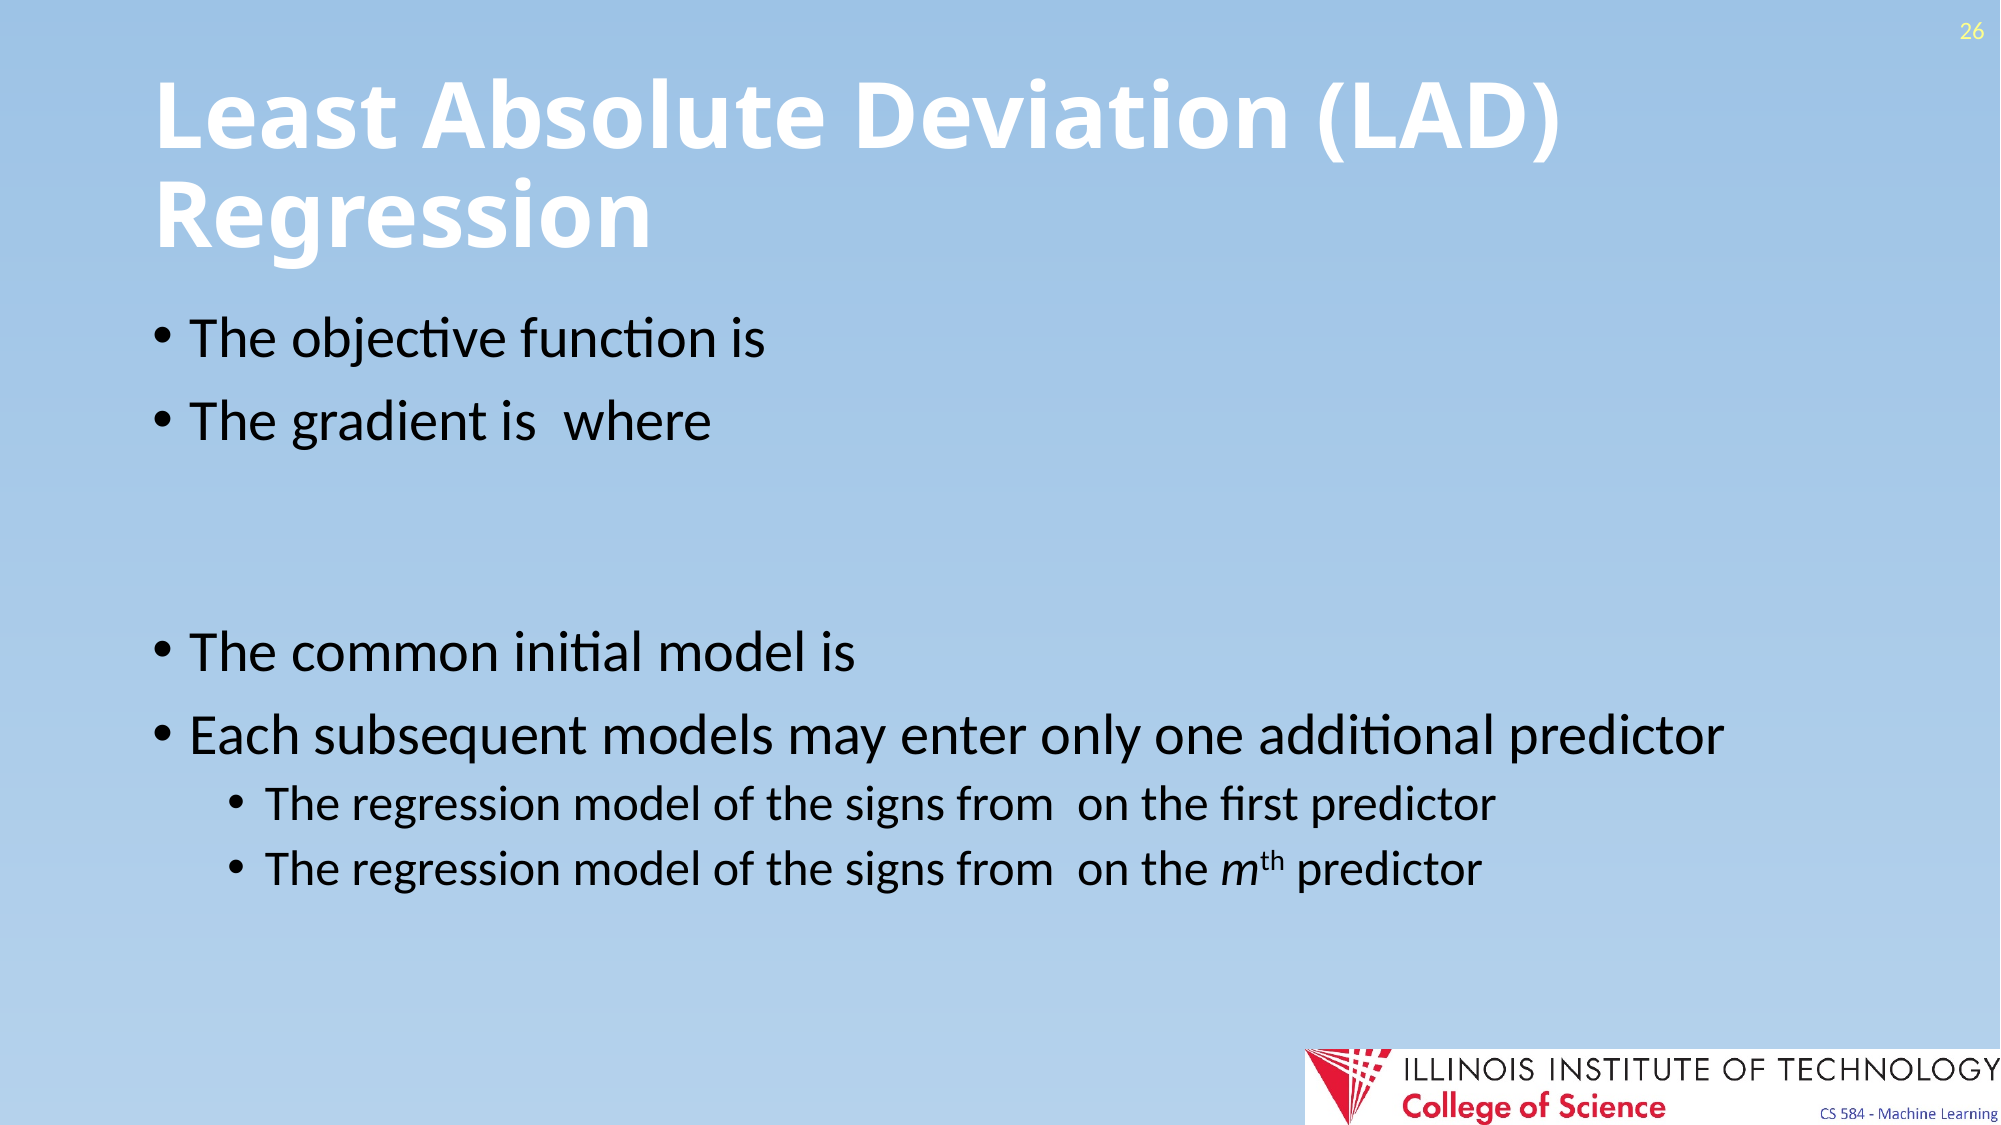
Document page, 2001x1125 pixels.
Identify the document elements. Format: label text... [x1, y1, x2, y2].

picture [1305, 1049, 2000, 1125]
slide_number 26 [1550, 0, 2000, 60]
title Least Absolute Deviation (LAD) Regression [137, 59, 1863, 278]
